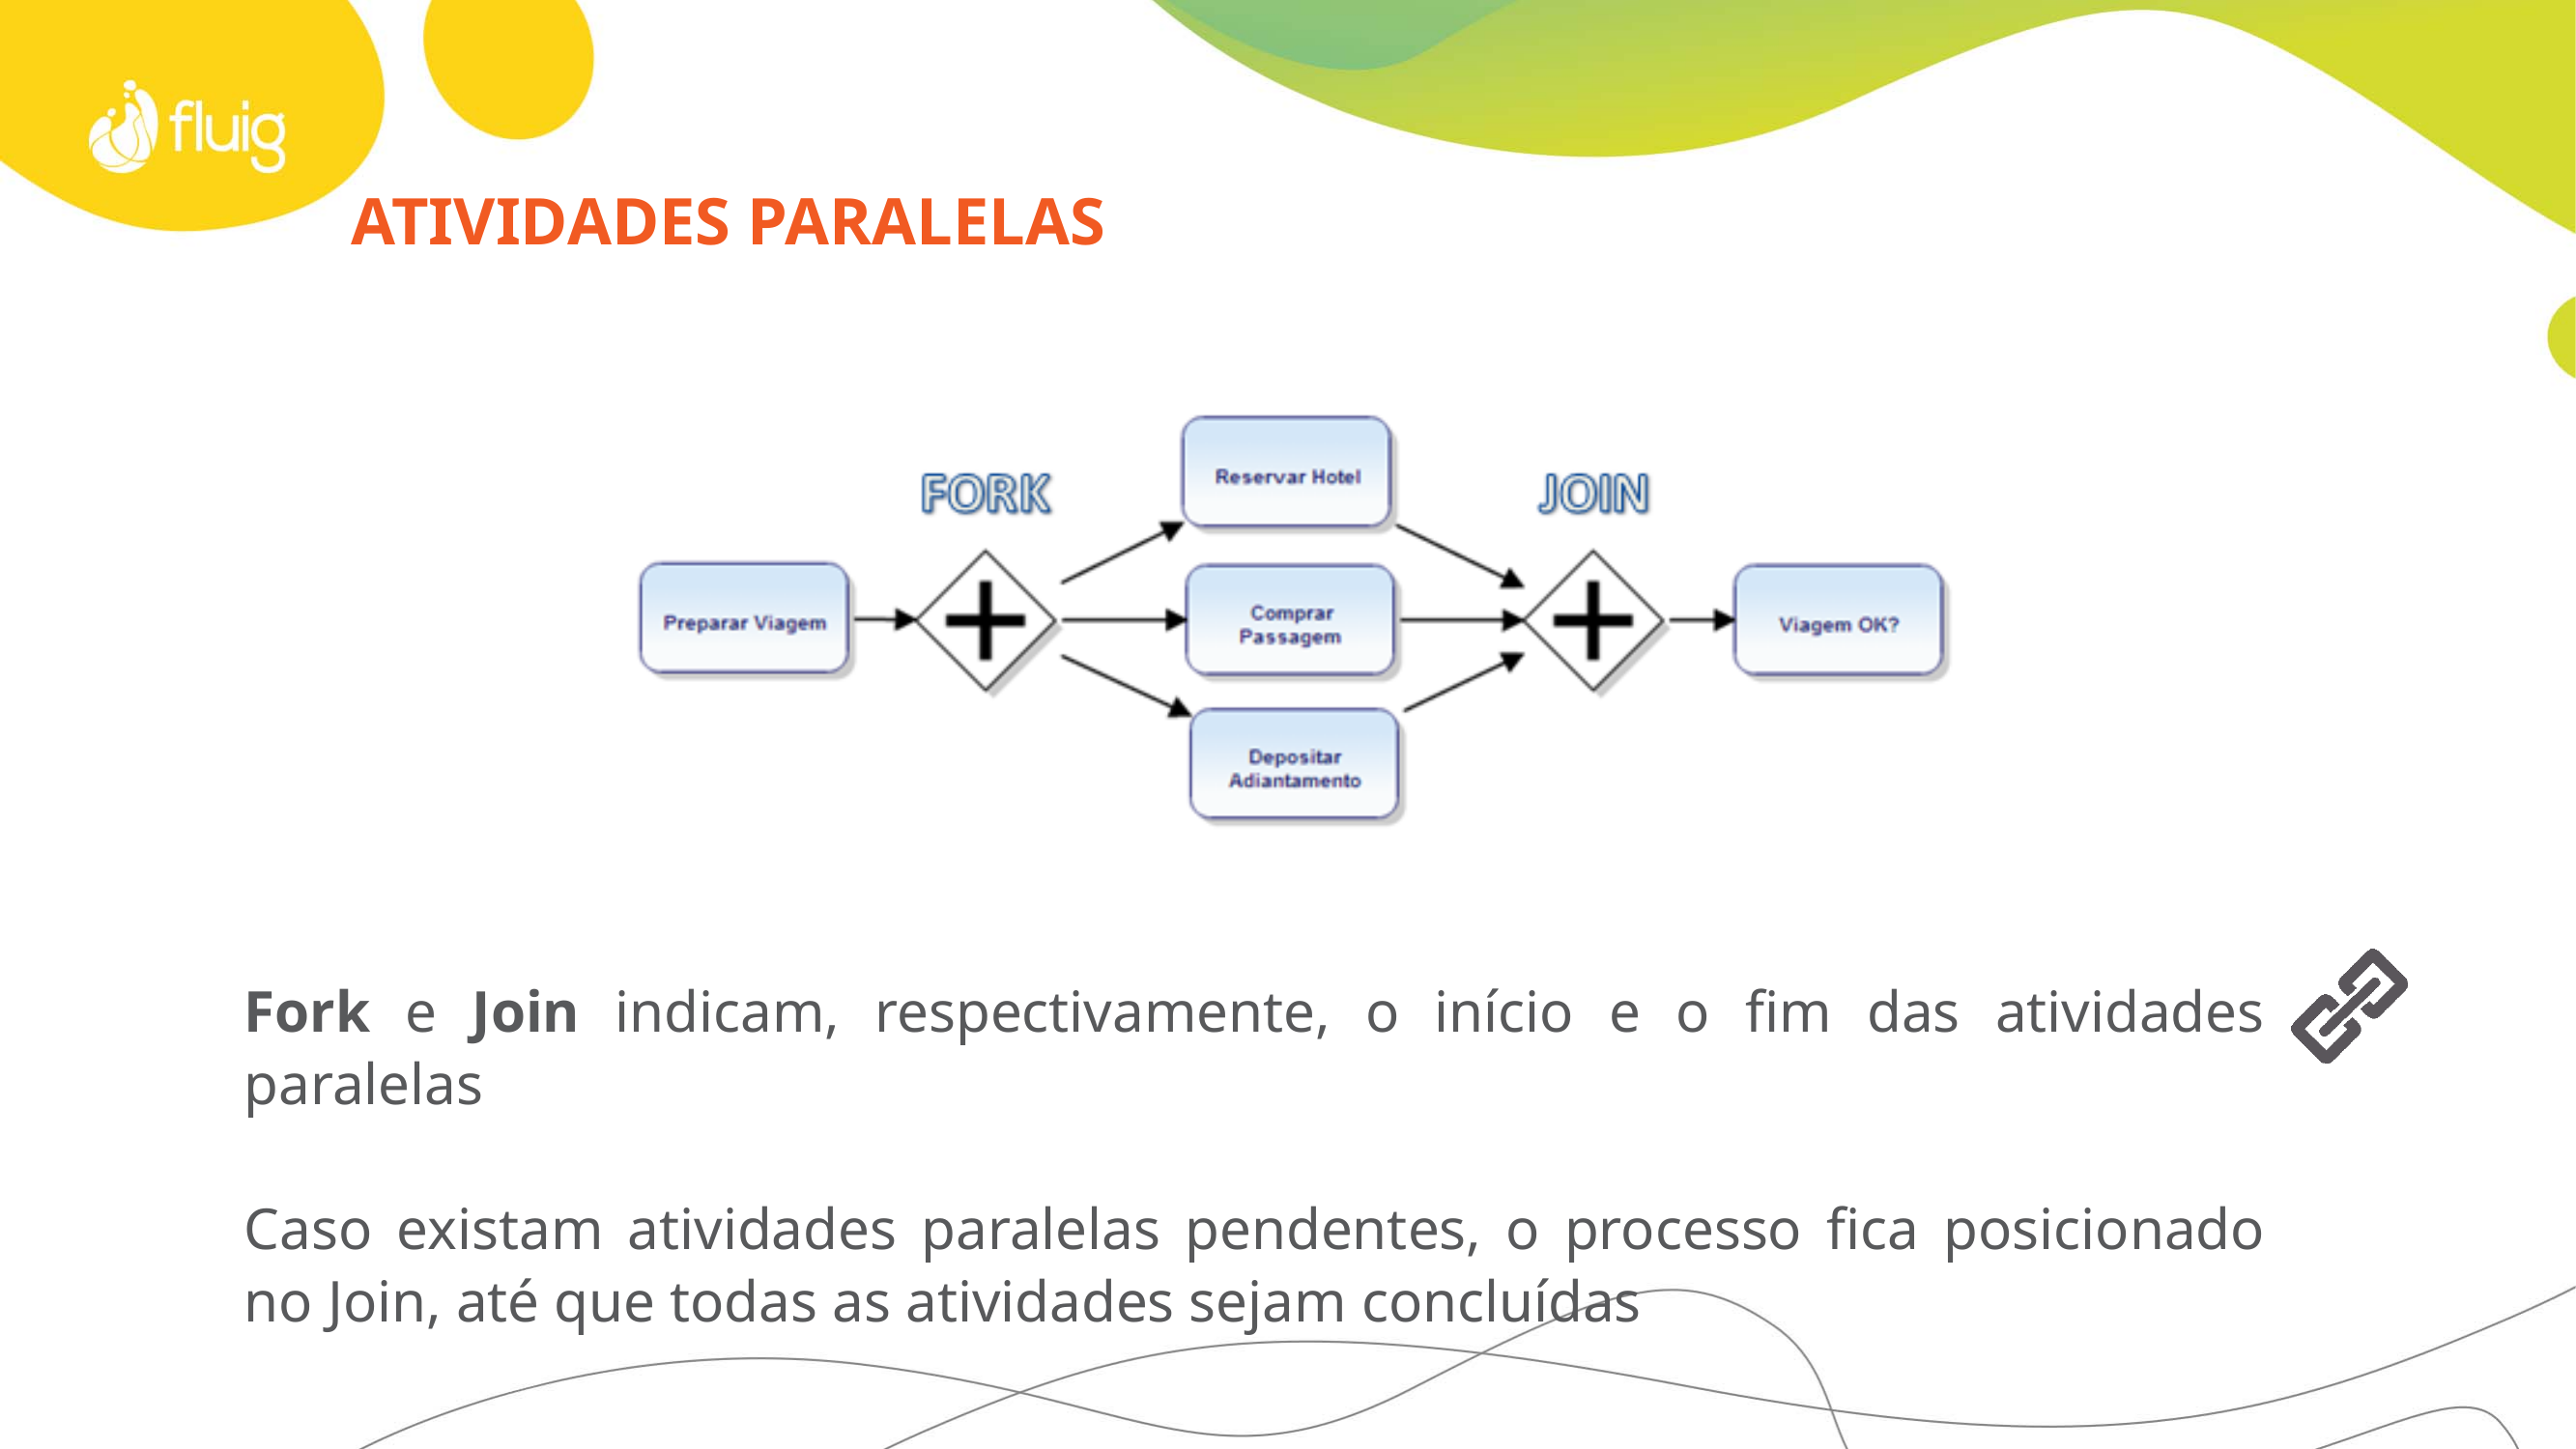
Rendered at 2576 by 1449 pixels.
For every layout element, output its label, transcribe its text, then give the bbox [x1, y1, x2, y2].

text_box Fork e Join indicam, respectivamente, o início e o fim das atividades paralelas Caso existam atividades paralelas pendentes, o processo fica posicionado no Join, até que todas as atividades sejam concluídas [229, 963, 2279, 1341]
title Atividades paralelas [336, 173, 2352, 379]
picture [0, 0, 2576, 1449]
